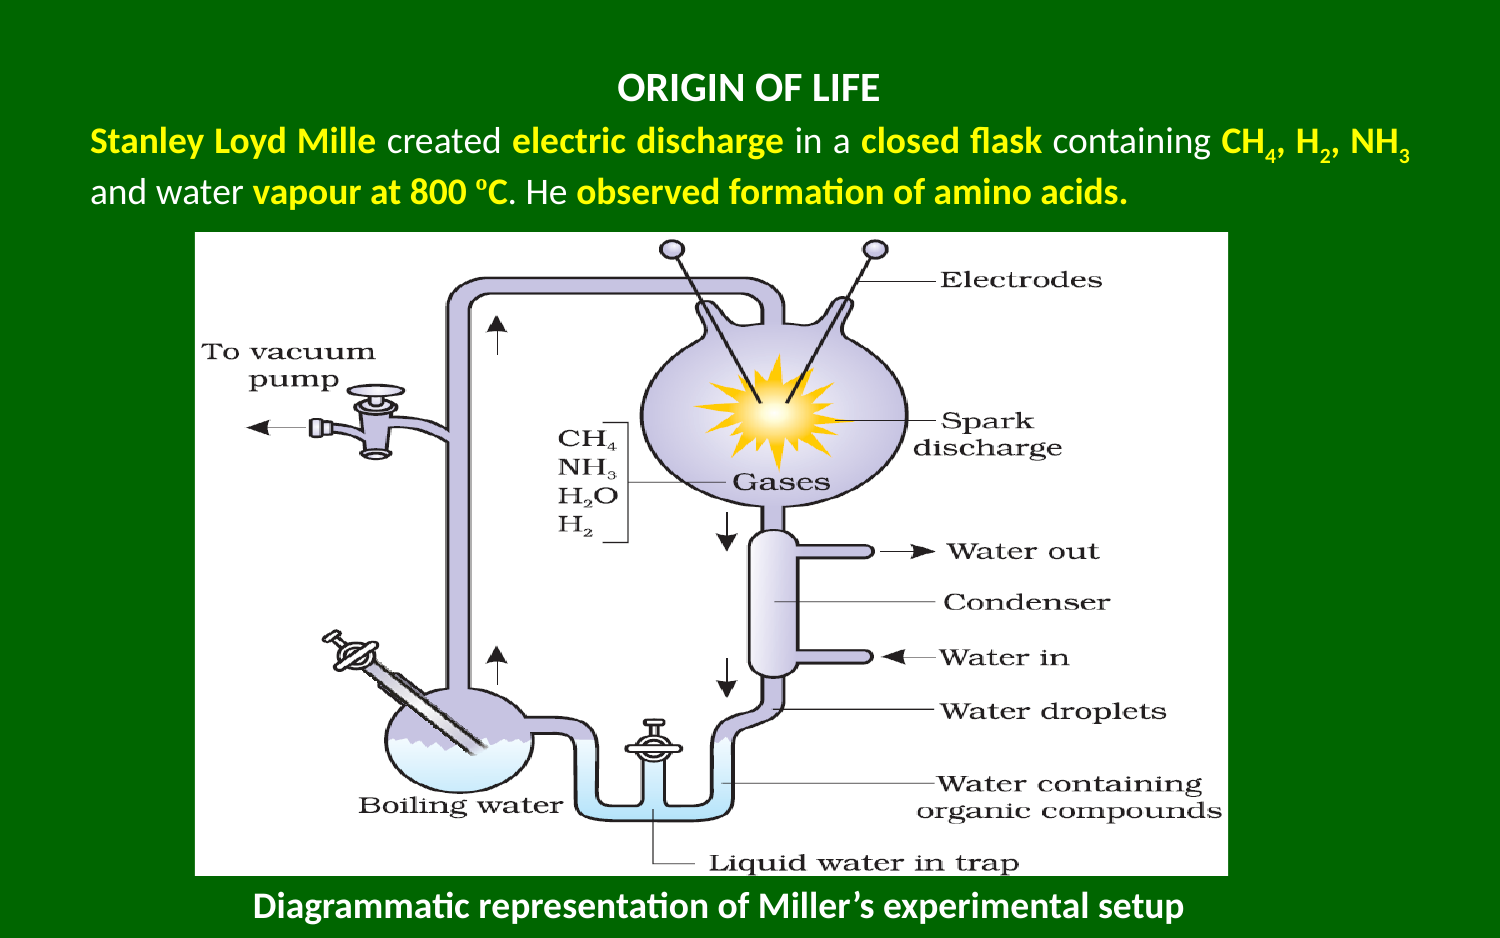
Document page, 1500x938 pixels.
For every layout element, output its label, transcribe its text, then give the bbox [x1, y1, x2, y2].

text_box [194, 232, 1229, 935]
list Stanley Loyd Mille created electric discharge in a closed flask containing CH4, H2, NH3 and water vapour at 800 ºC. He observed formation of amino acids. [75, 108, 1425, 847]
title ORIGIN OF LIFE [74, 14, 1424, 155]
